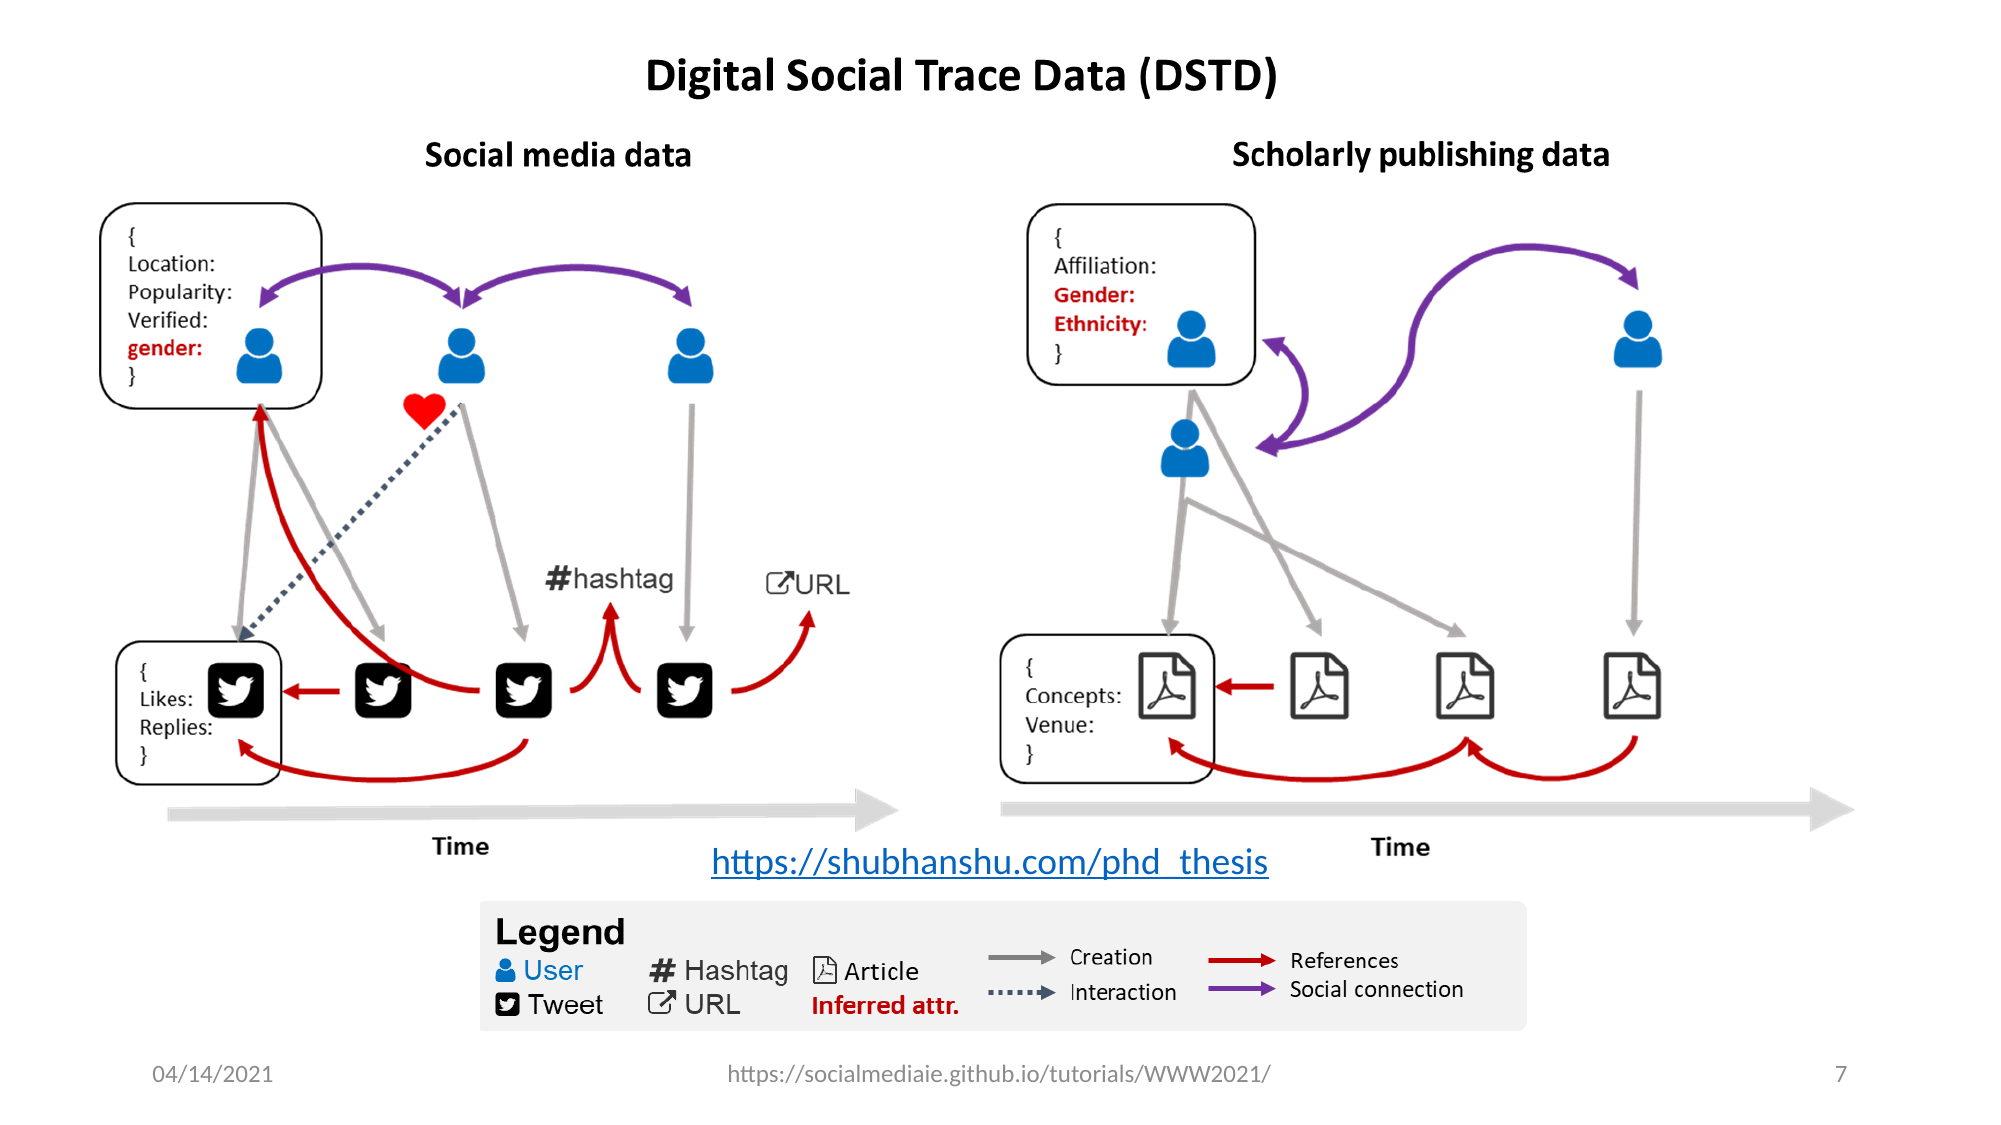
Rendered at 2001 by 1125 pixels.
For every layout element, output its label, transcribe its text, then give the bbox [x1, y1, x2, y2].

slide_number 7 [1412, 1042, 1863, 1103]
picture [99, 29, 1901, 1039]
footer https://socialmediaie.github.io/tutorials/WWW2021/ [662, 1042, 1338, 1103]
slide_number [137, 1042, 588, 1103]
